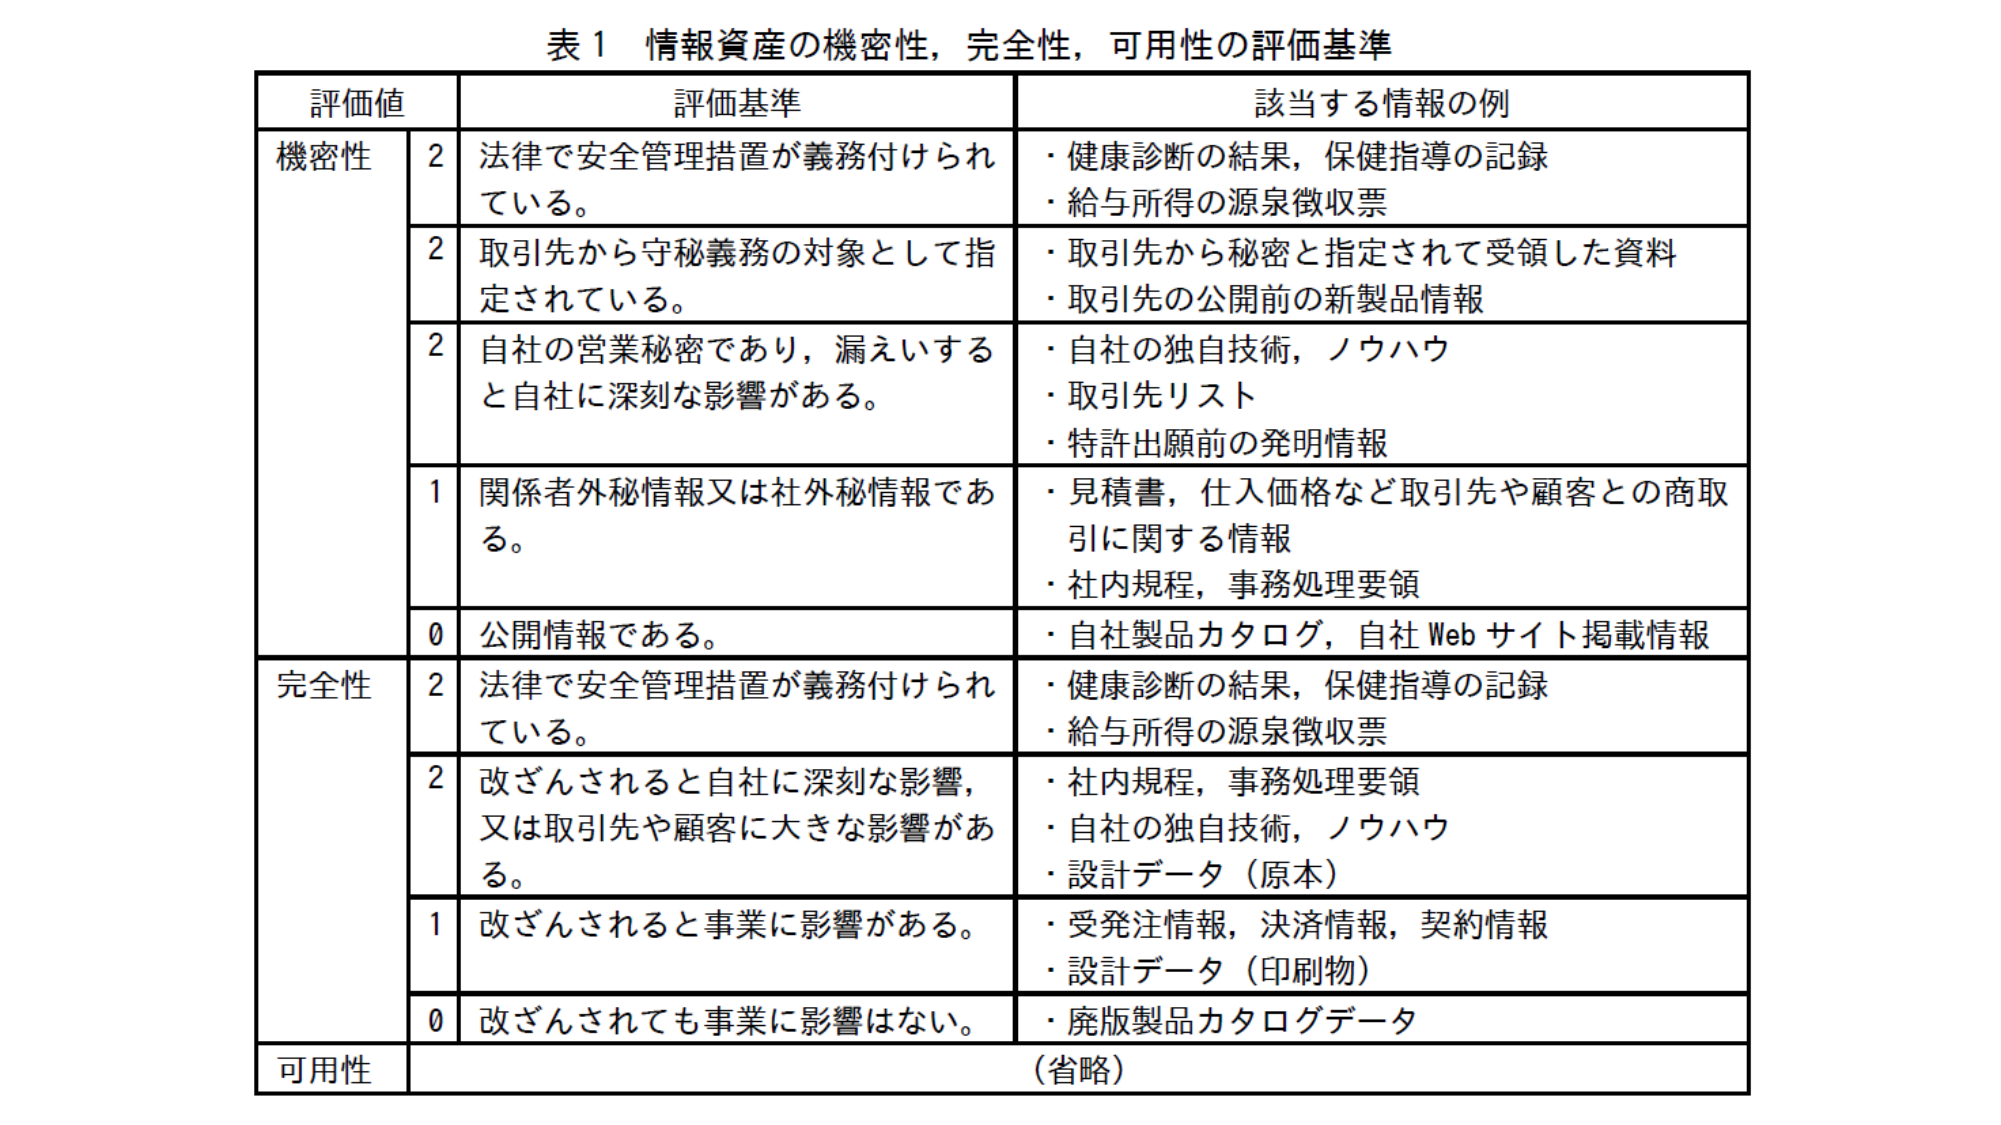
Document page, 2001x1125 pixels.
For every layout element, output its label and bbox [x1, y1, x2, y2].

picture [234, 16, 1766, 1109]
